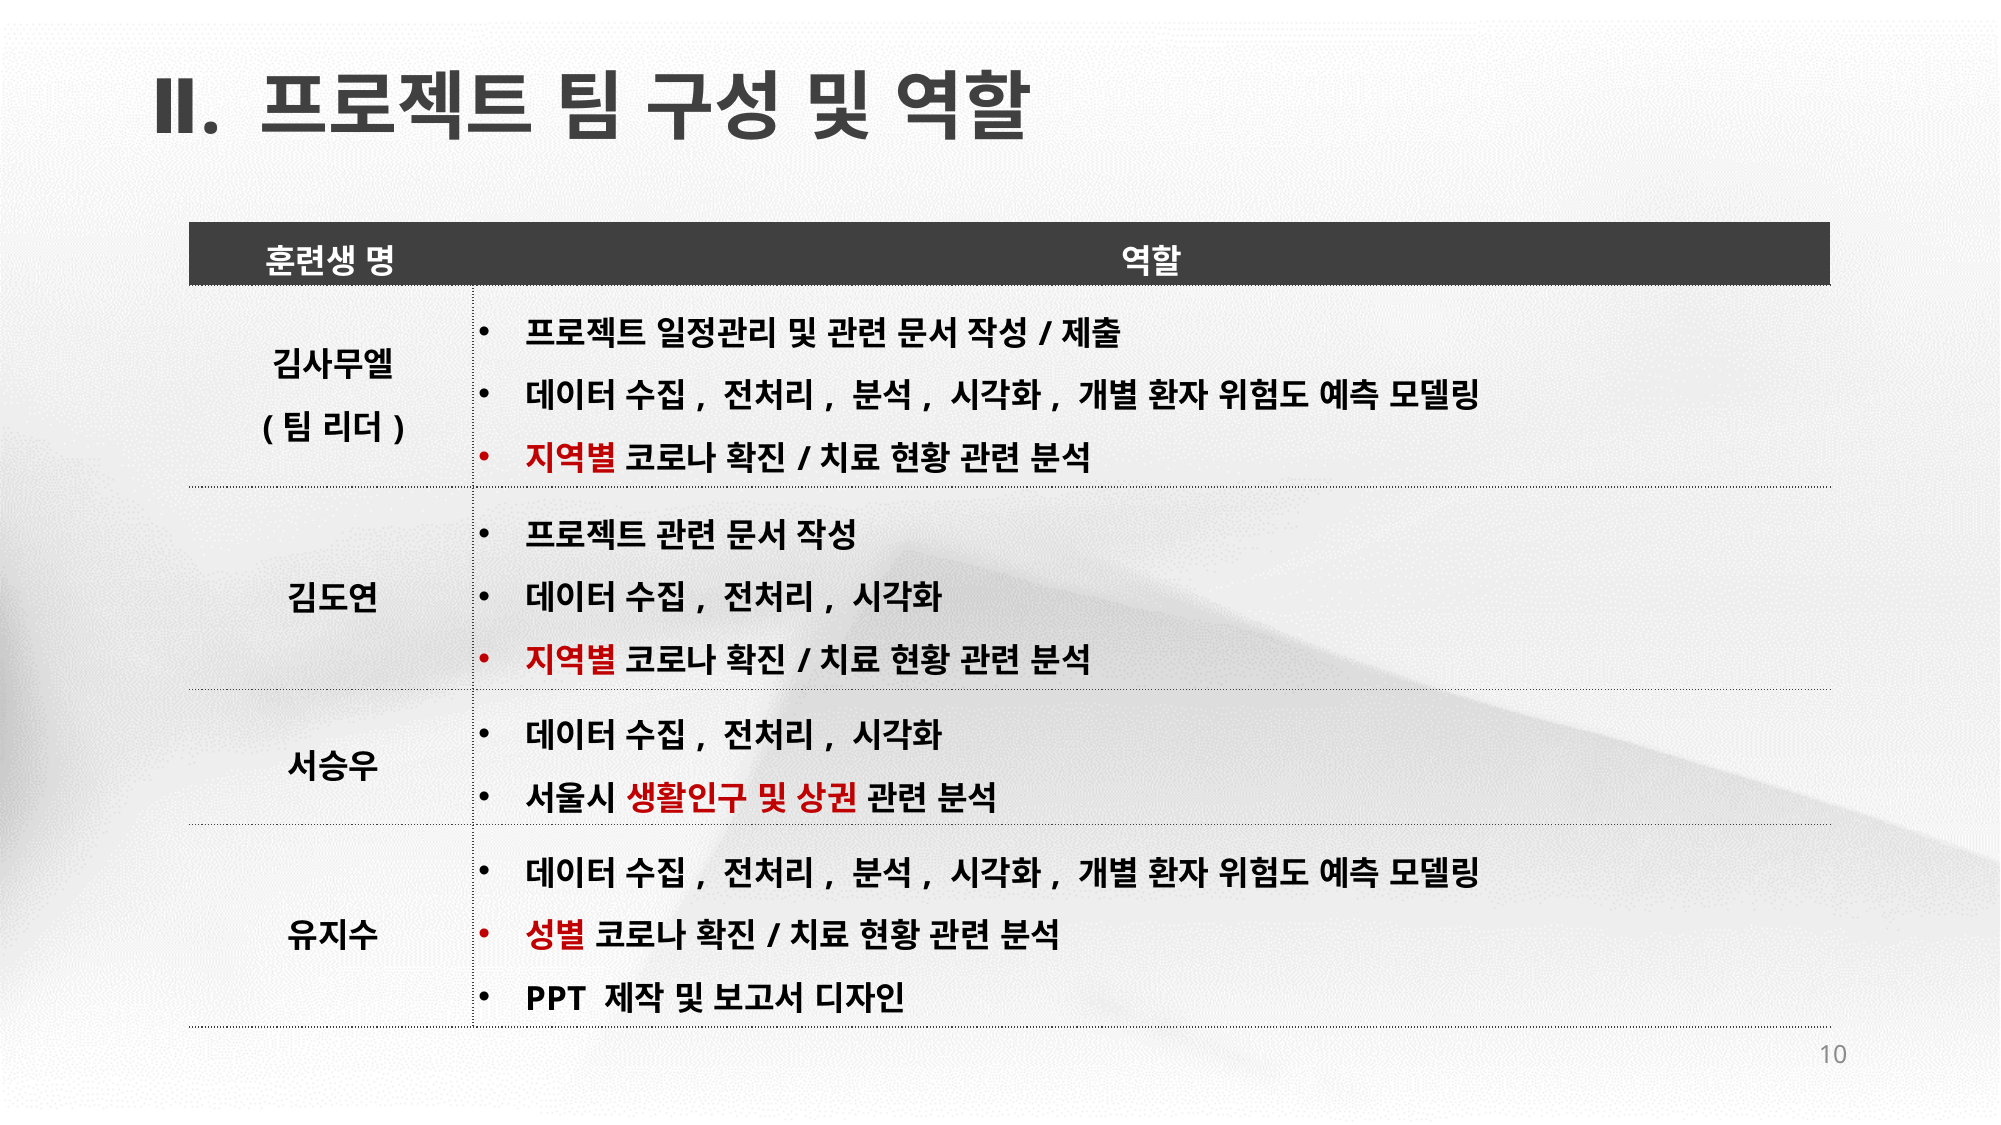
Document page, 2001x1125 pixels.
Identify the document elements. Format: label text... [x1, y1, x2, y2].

table_cell 김사무엘 (팀 리더) [189, 285, 473, 487]
table_cell 유지수 [189, 825, 473, 1027]
table_cell 데이터 수집, 전처리, 분석, 시각화, 개별 환자 위험도 예측 모델링 성별 코로나 확진/치료 현황 관련 분석 PPT 제작 및 보고서 디자인 [473, 825, 1830, 1027]
table_header 훈련생 명 [189, 222, 473, 285]
slide_number 10 [1412, 1023, 1863, 1084]
table_cell 프로젝트 일정관리 및 관련 문서 작성/제출 데이터 수집, 전처리, 분석, 시각화, 개별 환자 위험도 예측 모델링 지역별 코로나 확진/치료 현황 관련 분석 [473, 285, 1830, 487]
table_cell 서승우 [189, 689, 473, 825]
table_cell 데이터 수집, 전처리, 시각화 서울시 생활인구 및 상권 관련 분석 [473, 689, 1830, 825]
table_cell 김도연 [189, 487, 473, 689]
picture [0, 0, 2001, 1125]
text_box Ⅱ. 프로젝트 팀 구성 및 역할 [135, 50, 1252, 156]
table_header 역할 [473, 222, 1830, 285]
table_cell 프로젝트 관련 문서 작성 데이터 수집, 전처리, 시각화 지역별 코로나 확진/치료 현황 관련 분석 [473, 487, 1830, 689]
